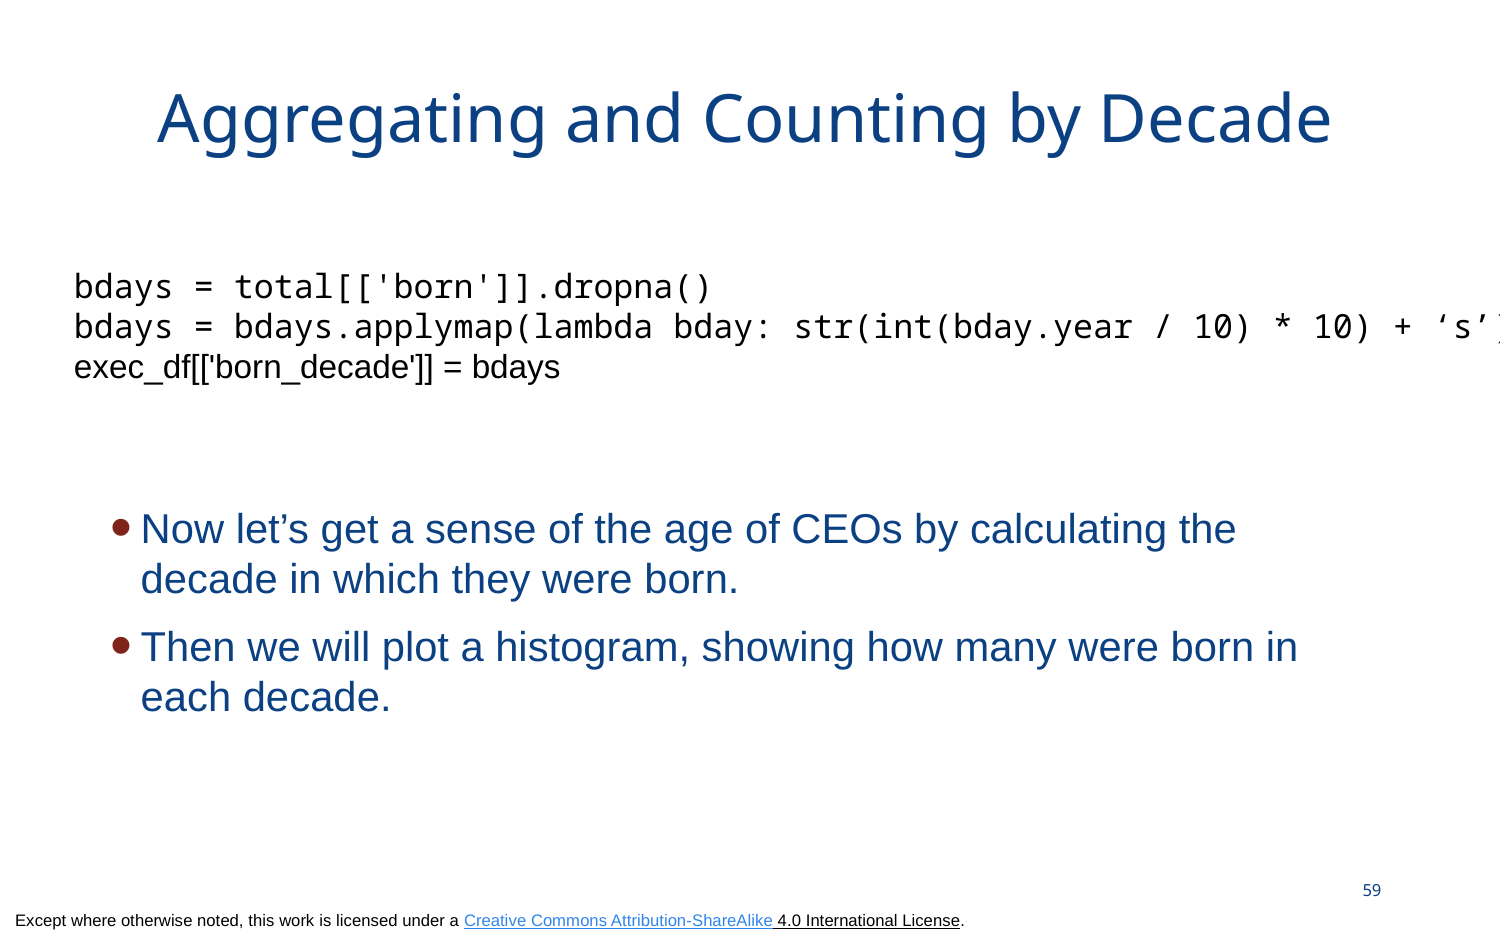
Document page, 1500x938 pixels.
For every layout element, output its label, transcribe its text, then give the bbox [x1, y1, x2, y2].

text_box bdays = total[['born']].dropna()​ bdays = bdays.applymap(lambda bday: str(int(bday.year / 10) * 10) + ‘s’) exec_df[['born_decade']] = bdays [59, 258, 1500, 393]
list Now let’s get a sense of the age of CEOs by calculating the decade in which they were born. Then we will plot a histogram, showing how many were born in each decade. [59, 410, 1398, 812]
title Aggregating and Counting by Decade [77, 26, 1416, 205]
slide_number 59 [1347, 866, 1416, 917]
